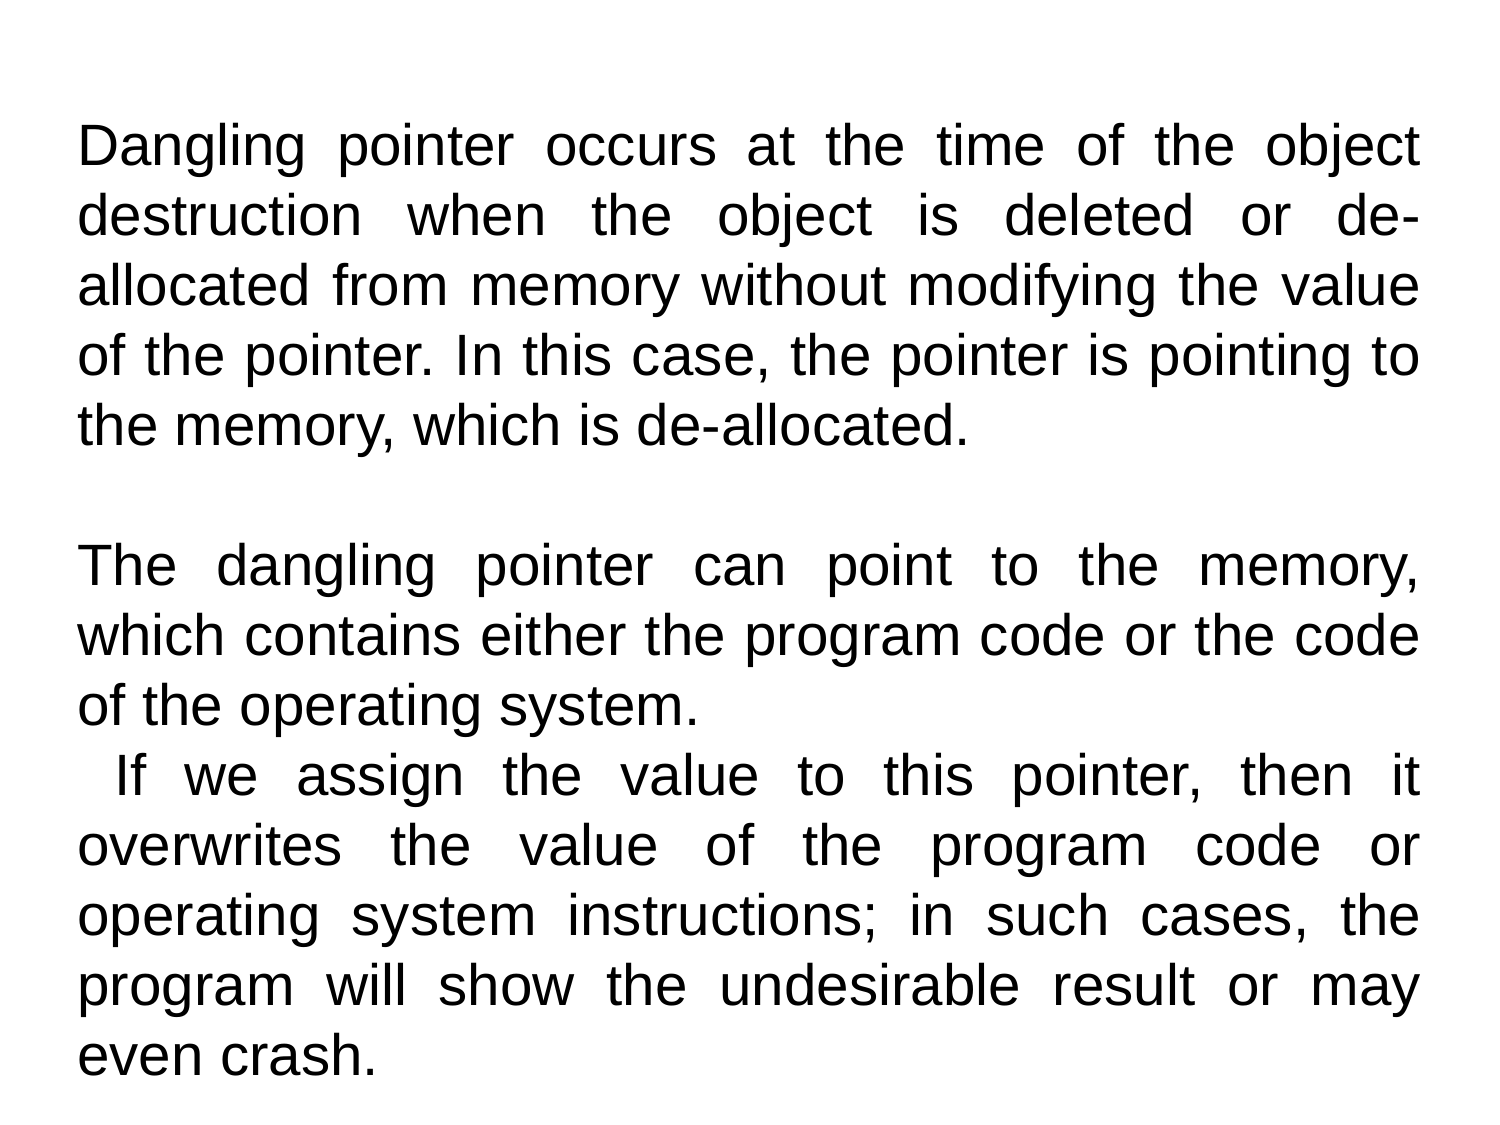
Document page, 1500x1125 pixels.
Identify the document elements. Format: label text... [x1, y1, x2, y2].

text_box Dangling pointer occurs at the time of the object destruction when the object is deleted or de-allocated from memory without modifying the value of the pointer. In this case, the pointer is pointing to the memory, which is de-allocated. The dangling pointer can point to the memory, which contains either the program code or the code of the operating system. If we assign the value to this pointer, then it overwrites the value of the program code or operating system instructions; in such cases, the program will show the undesirable result or may even crash. [62, 99, 1438, 1095]
